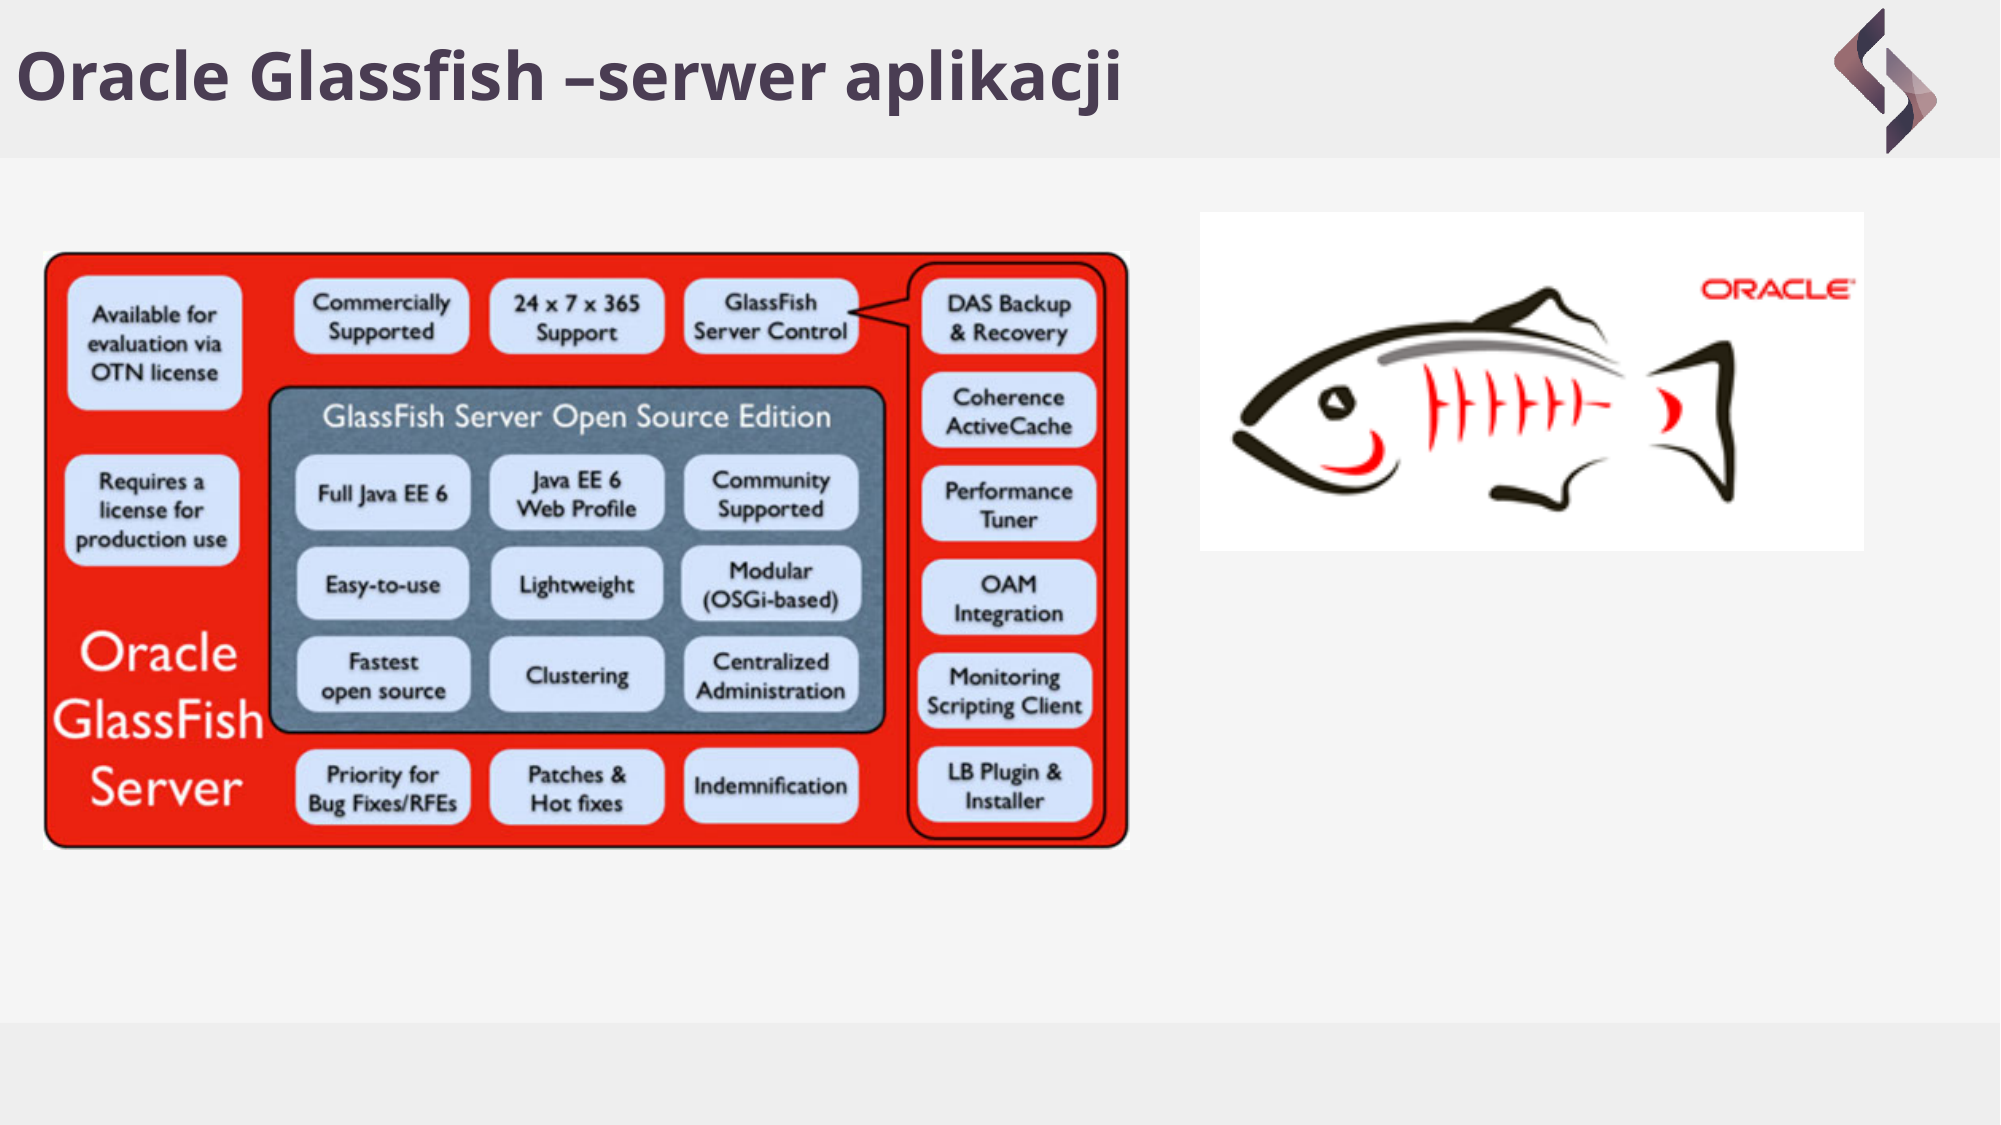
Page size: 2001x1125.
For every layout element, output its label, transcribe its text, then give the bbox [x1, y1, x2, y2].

picture [42, 251, 1130, 850]
title Oracle Glassfish –serwer aplikacji [0, 0, 1788, 158]
picture [1200, 212, 1864, 551]
picture [1787, 0, 2001, 166]
